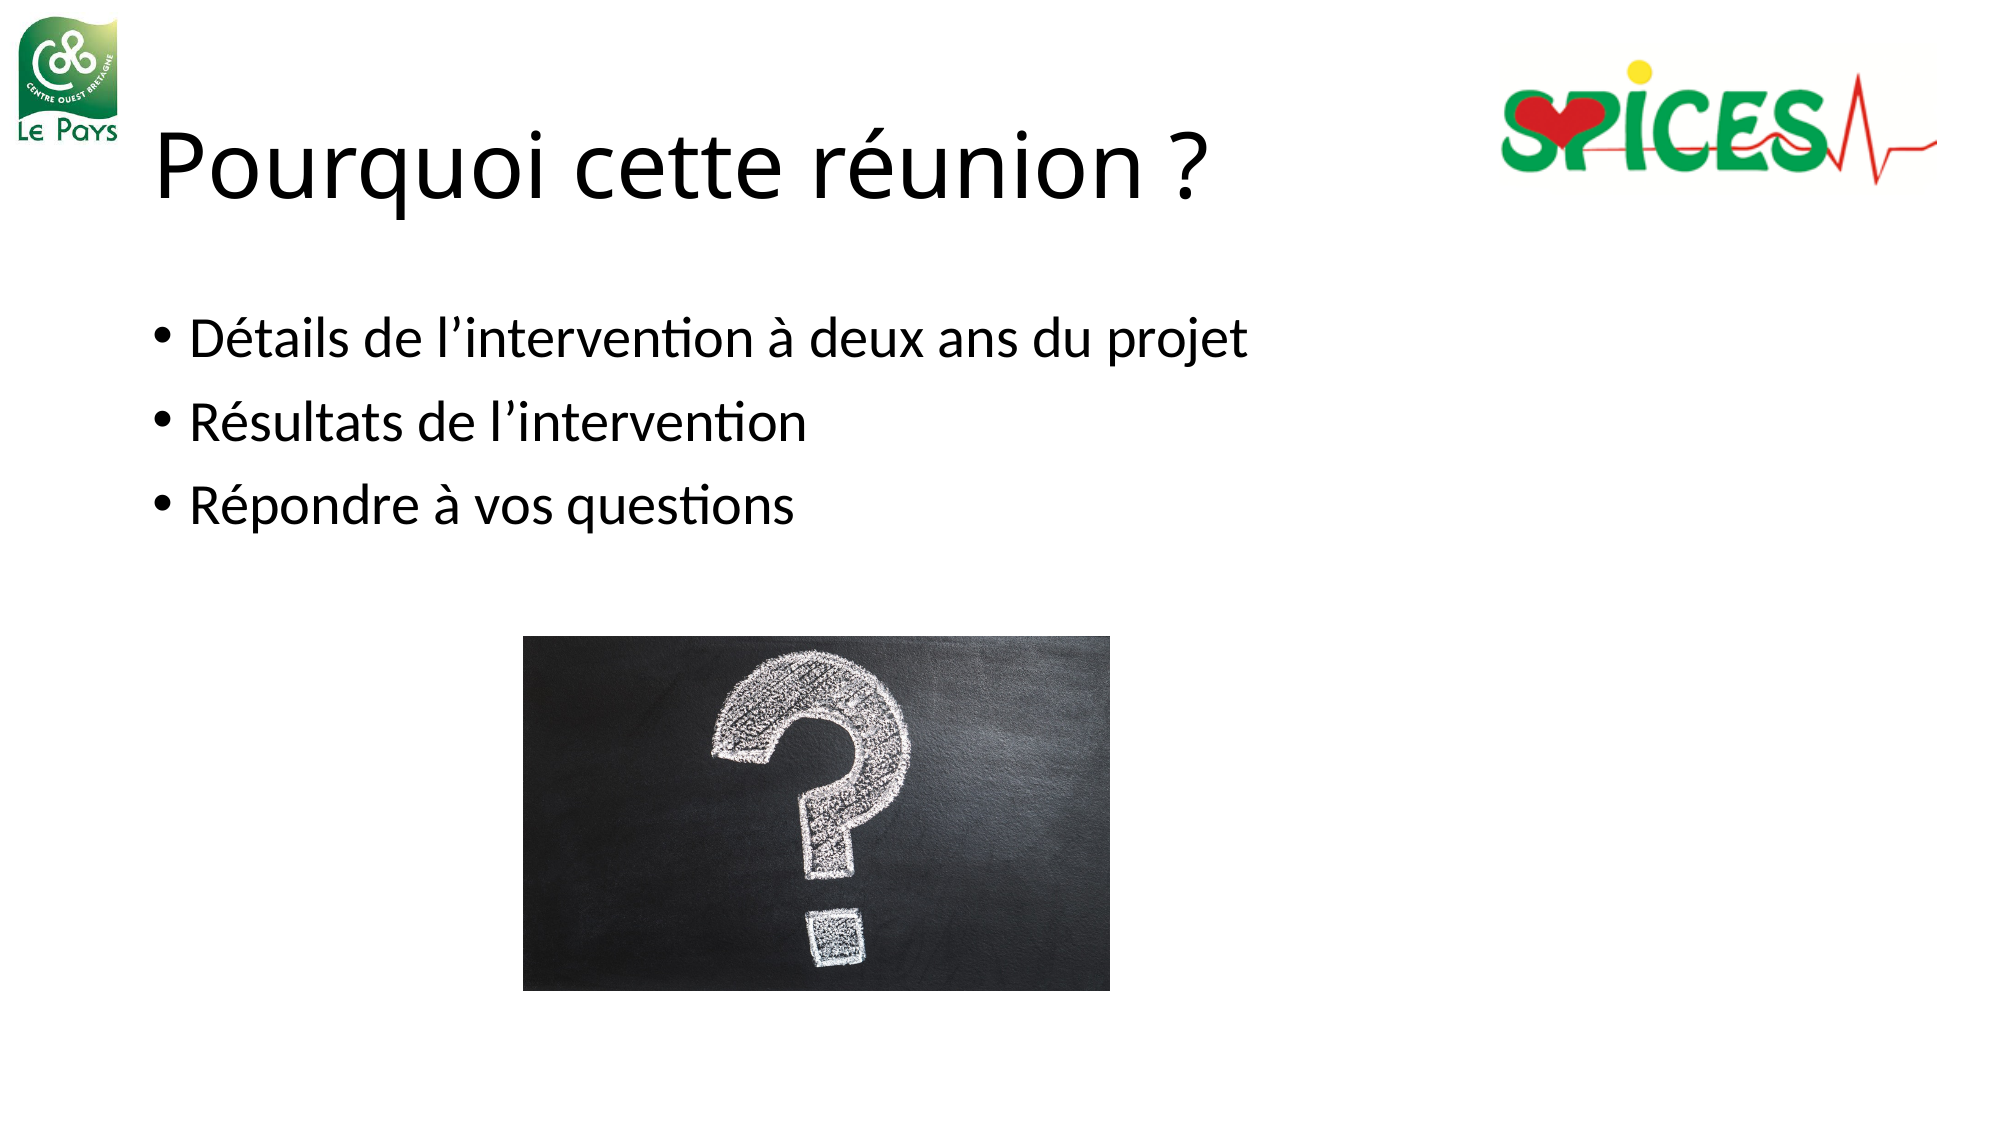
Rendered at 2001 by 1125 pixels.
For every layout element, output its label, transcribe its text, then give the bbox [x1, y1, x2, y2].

list Détails de l’intervention à deux ans du projet Résultats de l’intervention Répondre à vos questions [137, 299, 1863, 1014]
picture [0, 12, 138, 150]
picture [1492, 43, 1937, 195]
title Pourquoi cette réunion ? [137, 59, 1863, 278]
picture [523, 636, 1110, 991]
